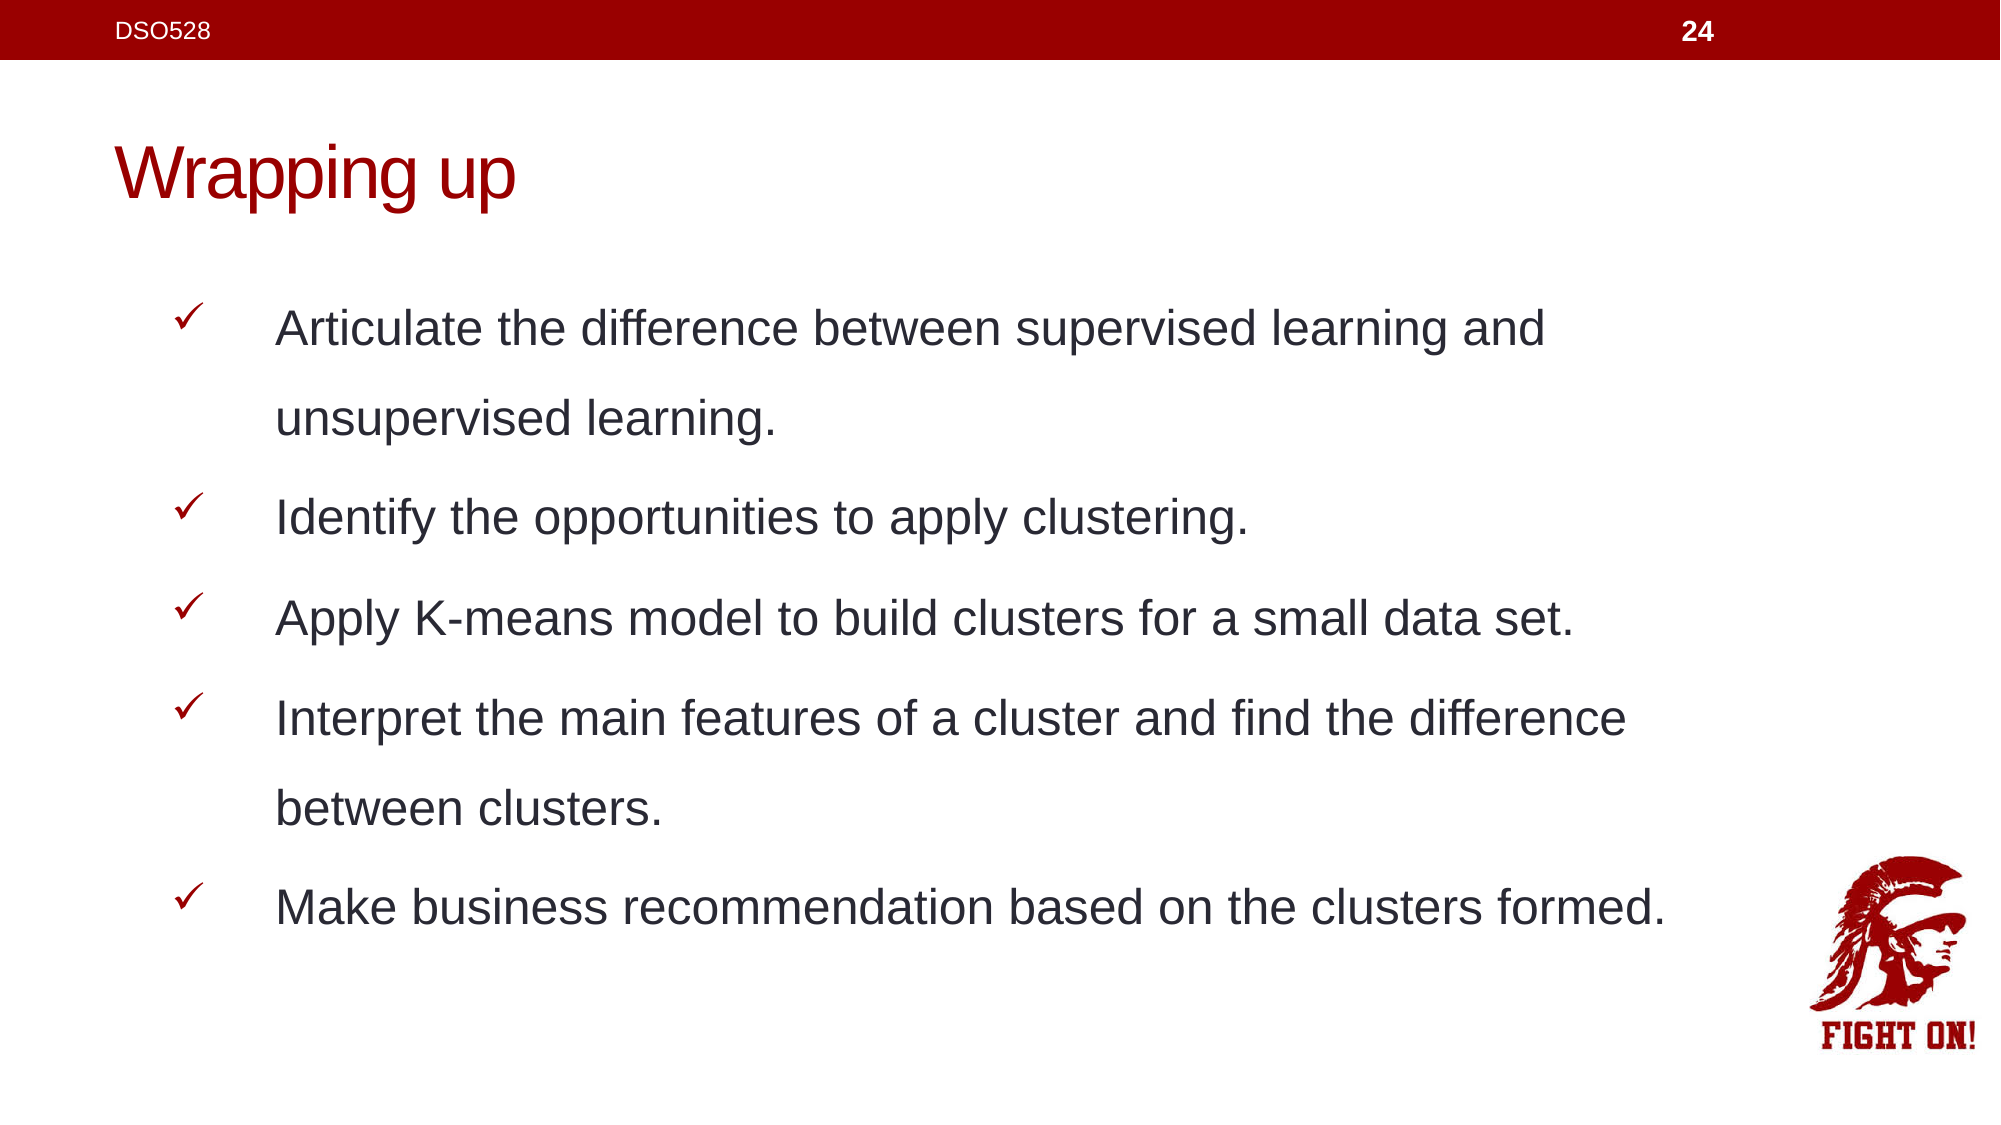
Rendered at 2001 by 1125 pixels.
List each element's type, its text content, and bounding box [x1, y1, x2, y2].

picture [1809, 848, 1986, 1058]
title Wrapping up [99, 87, 1900, 250]
text_box Articulate the difference between supervised learning and unsupervised learning. Identify the opportunities to apply clustering. Apply K-means model to build clusters for a small data set. Interpret the main features of a cluster and find the difference between clusters. Make business recommendation based on the clusters formed. [156, 257, 1784, 1058]
slide_number 24 [1666, 3, 1900, 57]
slide_number DSO528 [99, 3, 734, 57]
